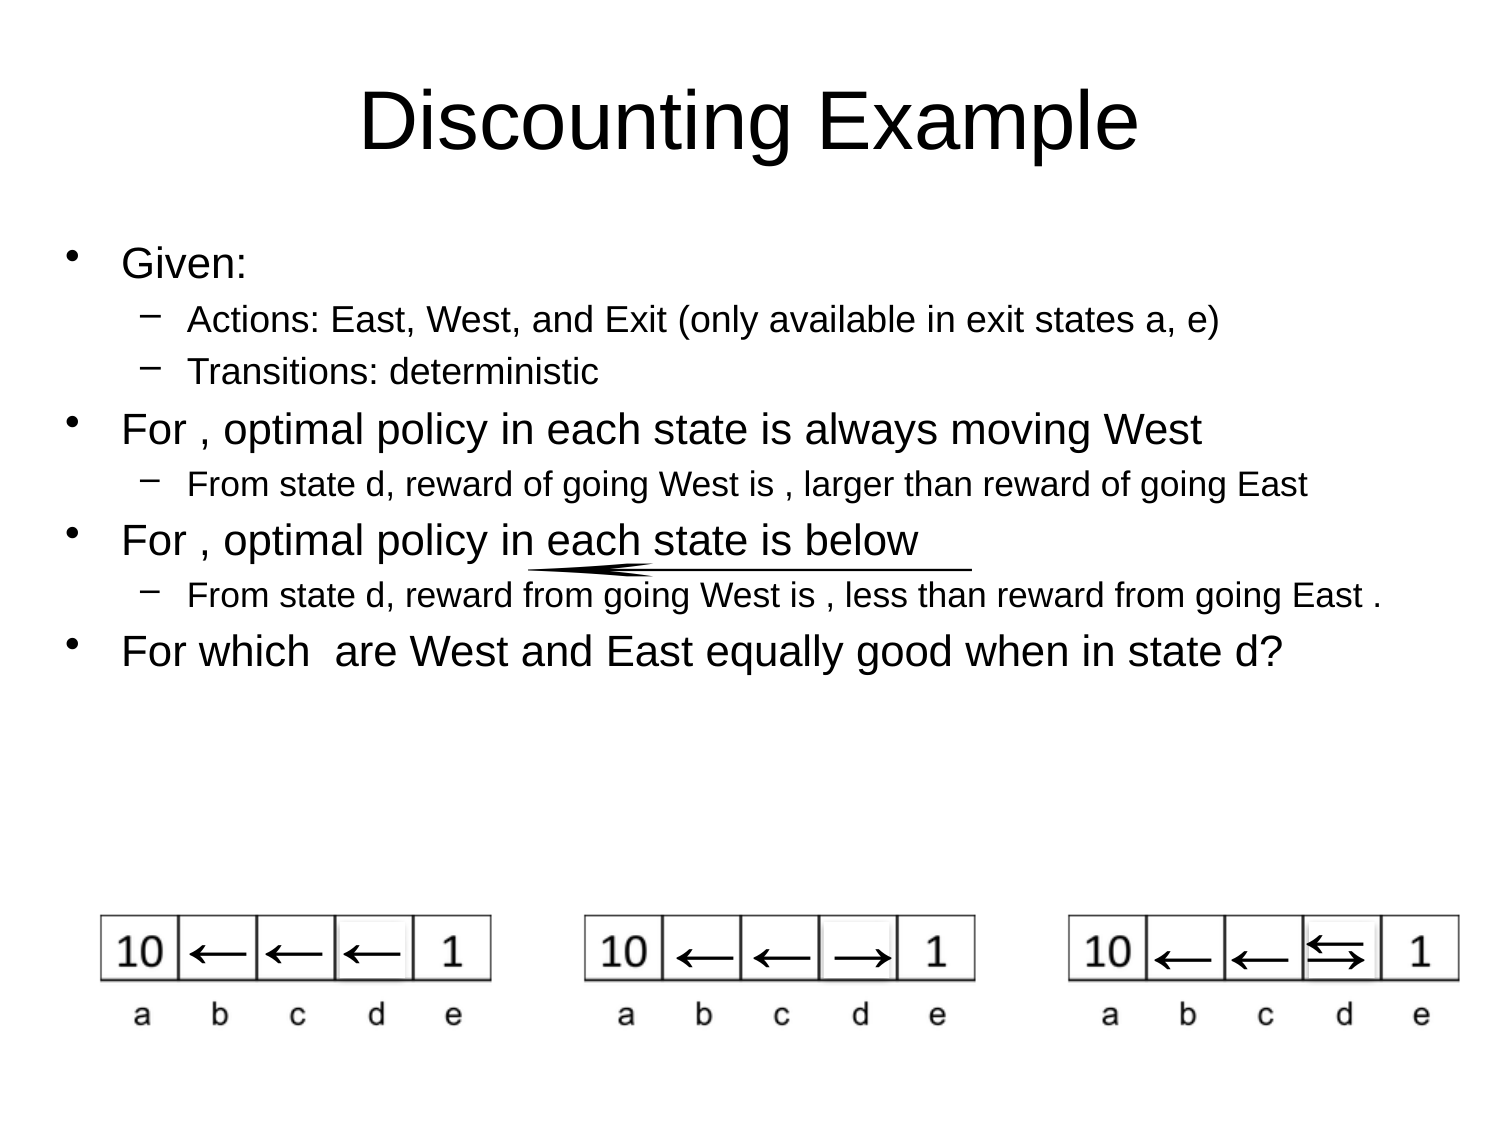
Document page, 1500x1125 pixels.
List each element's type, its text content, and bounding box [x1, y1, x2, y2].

title Discounting Example [74, 44, 1426, 188]
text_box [76, 893, 169, 1038]
picture [1045, 893, 1488, 1038]
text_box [170, 893, 1004, 1038]
